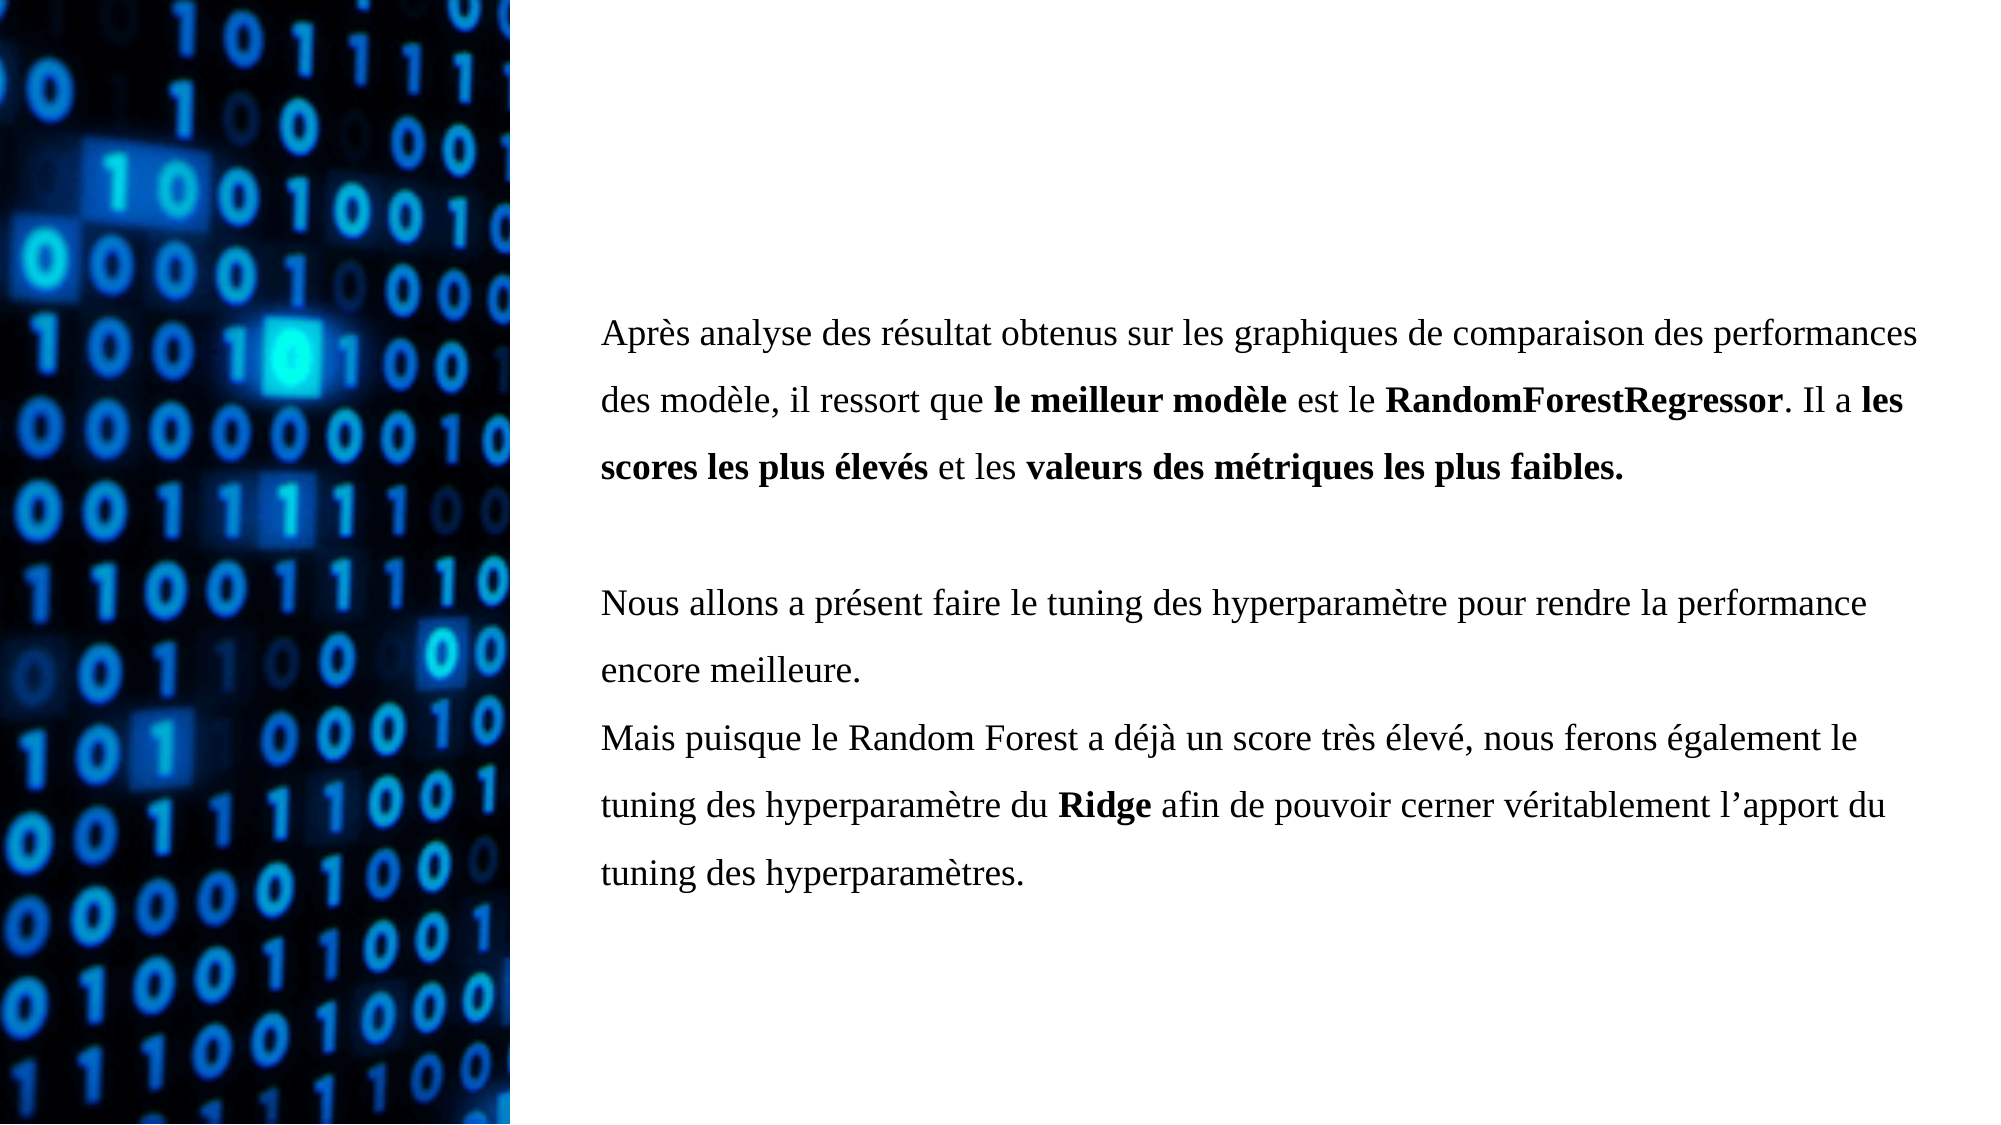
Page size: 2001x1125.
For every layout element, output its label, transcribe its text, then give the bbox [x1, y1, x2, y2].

picture [0, 0, 510, 1124]
text_box Après analyse des résultat obtenus sur les graphiques de comparaison des performances des modèle, il ressort que le meilleur modèle est le RandomForestRegressor. Il a les scores les plus élevés et les valeurs des métriques les plus faibles. Nous allons a présent faire le tuning des hyperparamètre pour rendre la performance encore meilleure. Mais puisque le Random Forest a déjà un score très élevé, nous ferons également le tuning des hyperparamètre du Ridge afin de pouvoir cerner véritablement l’apport du tuning des hyperparamètres. [586, 277, 1943, 900]
